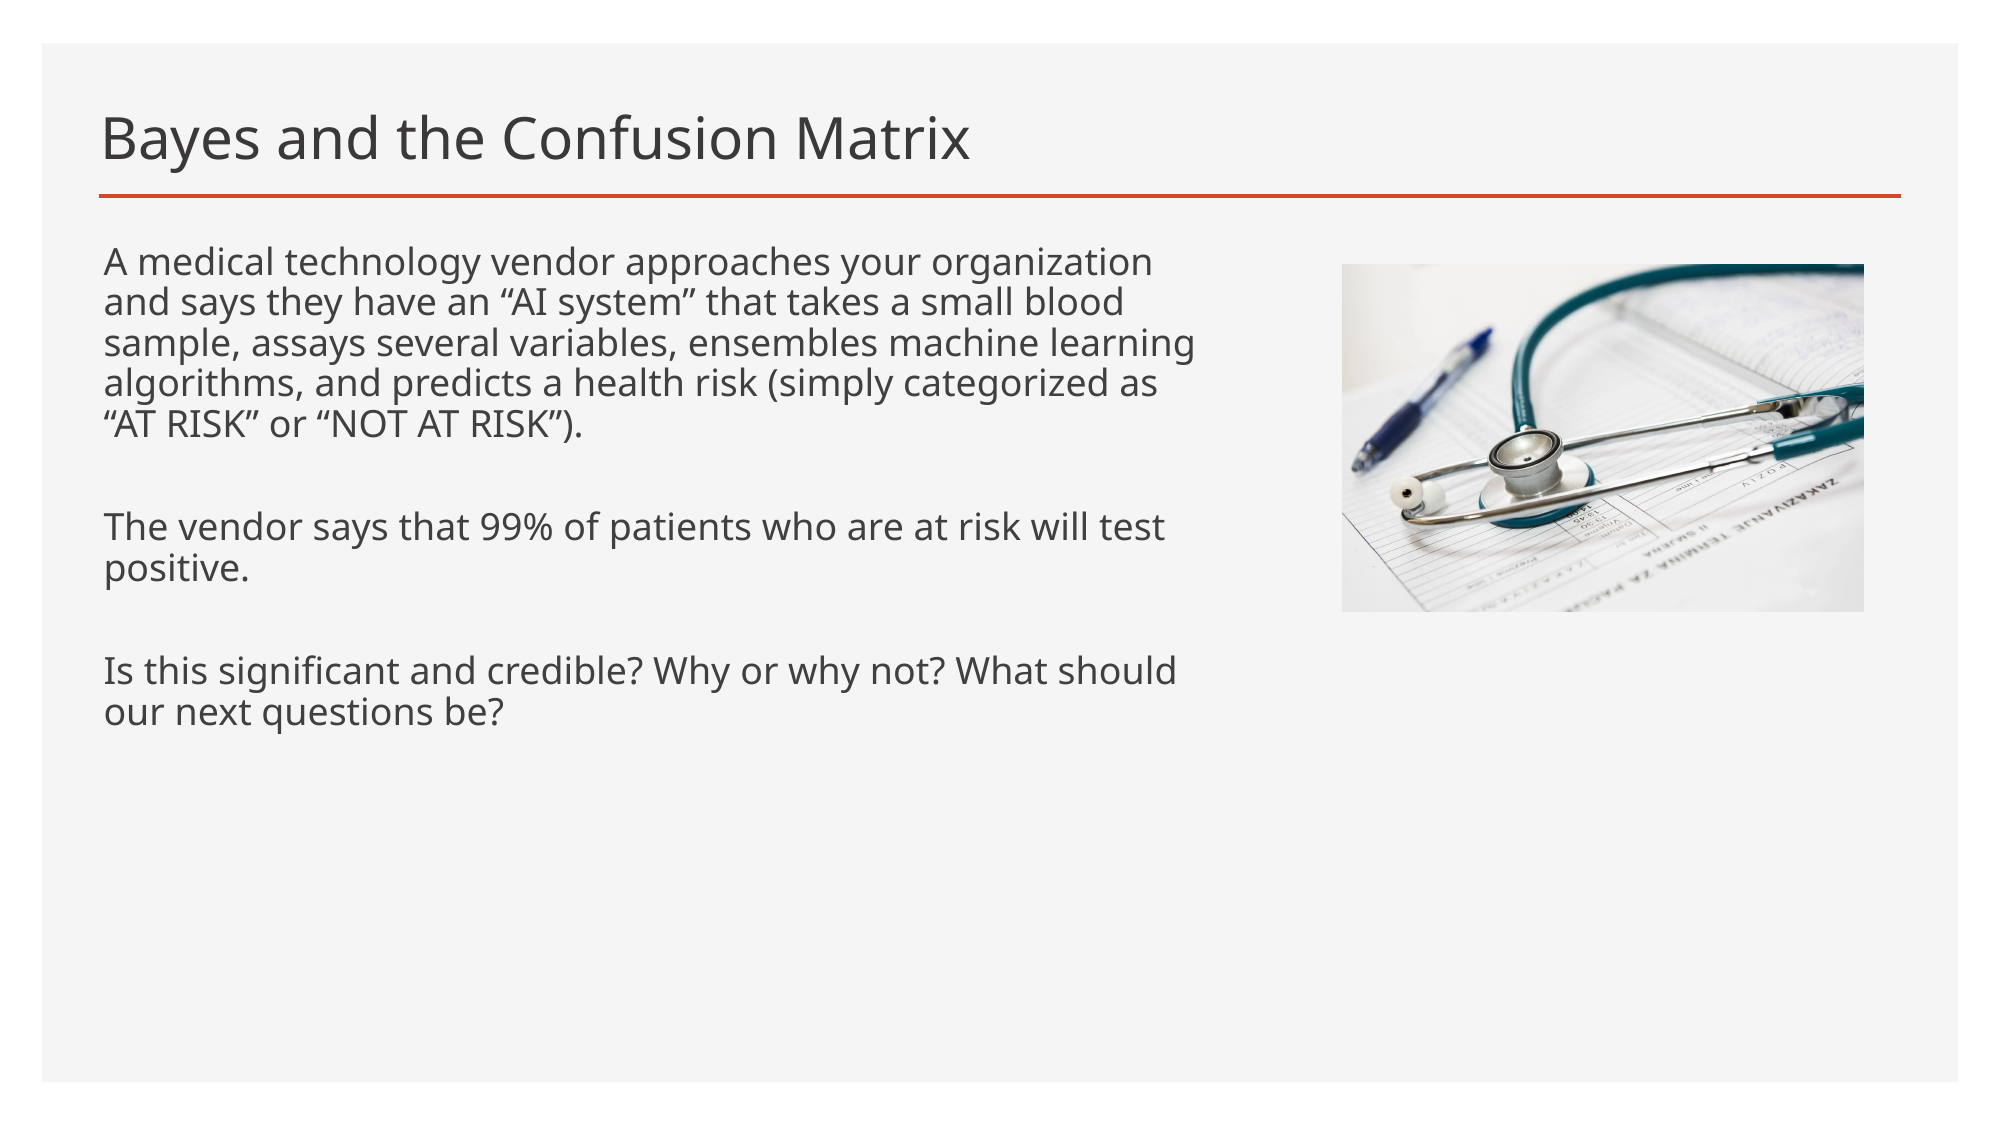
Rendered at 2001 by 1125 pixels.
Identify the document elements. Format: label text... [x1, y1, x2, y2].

picture [1342, 264, 1864, 612]
list A medical technology vendor approaches your organization and says they have an “AI system” that takes a small blood sample, assays several variables, ensembles machine learning algorithms, and predicts a health risk (simply categorized as “AT RISK” or “NOT AT RISK”). The vendor says that 99% of patients who are at risk will test positive. Is this significant and credible? Why or why not? What should our next questions be? [88, 235, 1230, 1027]
title Bayes and the Confusion Matrix [85, 73, 1214, 179]
